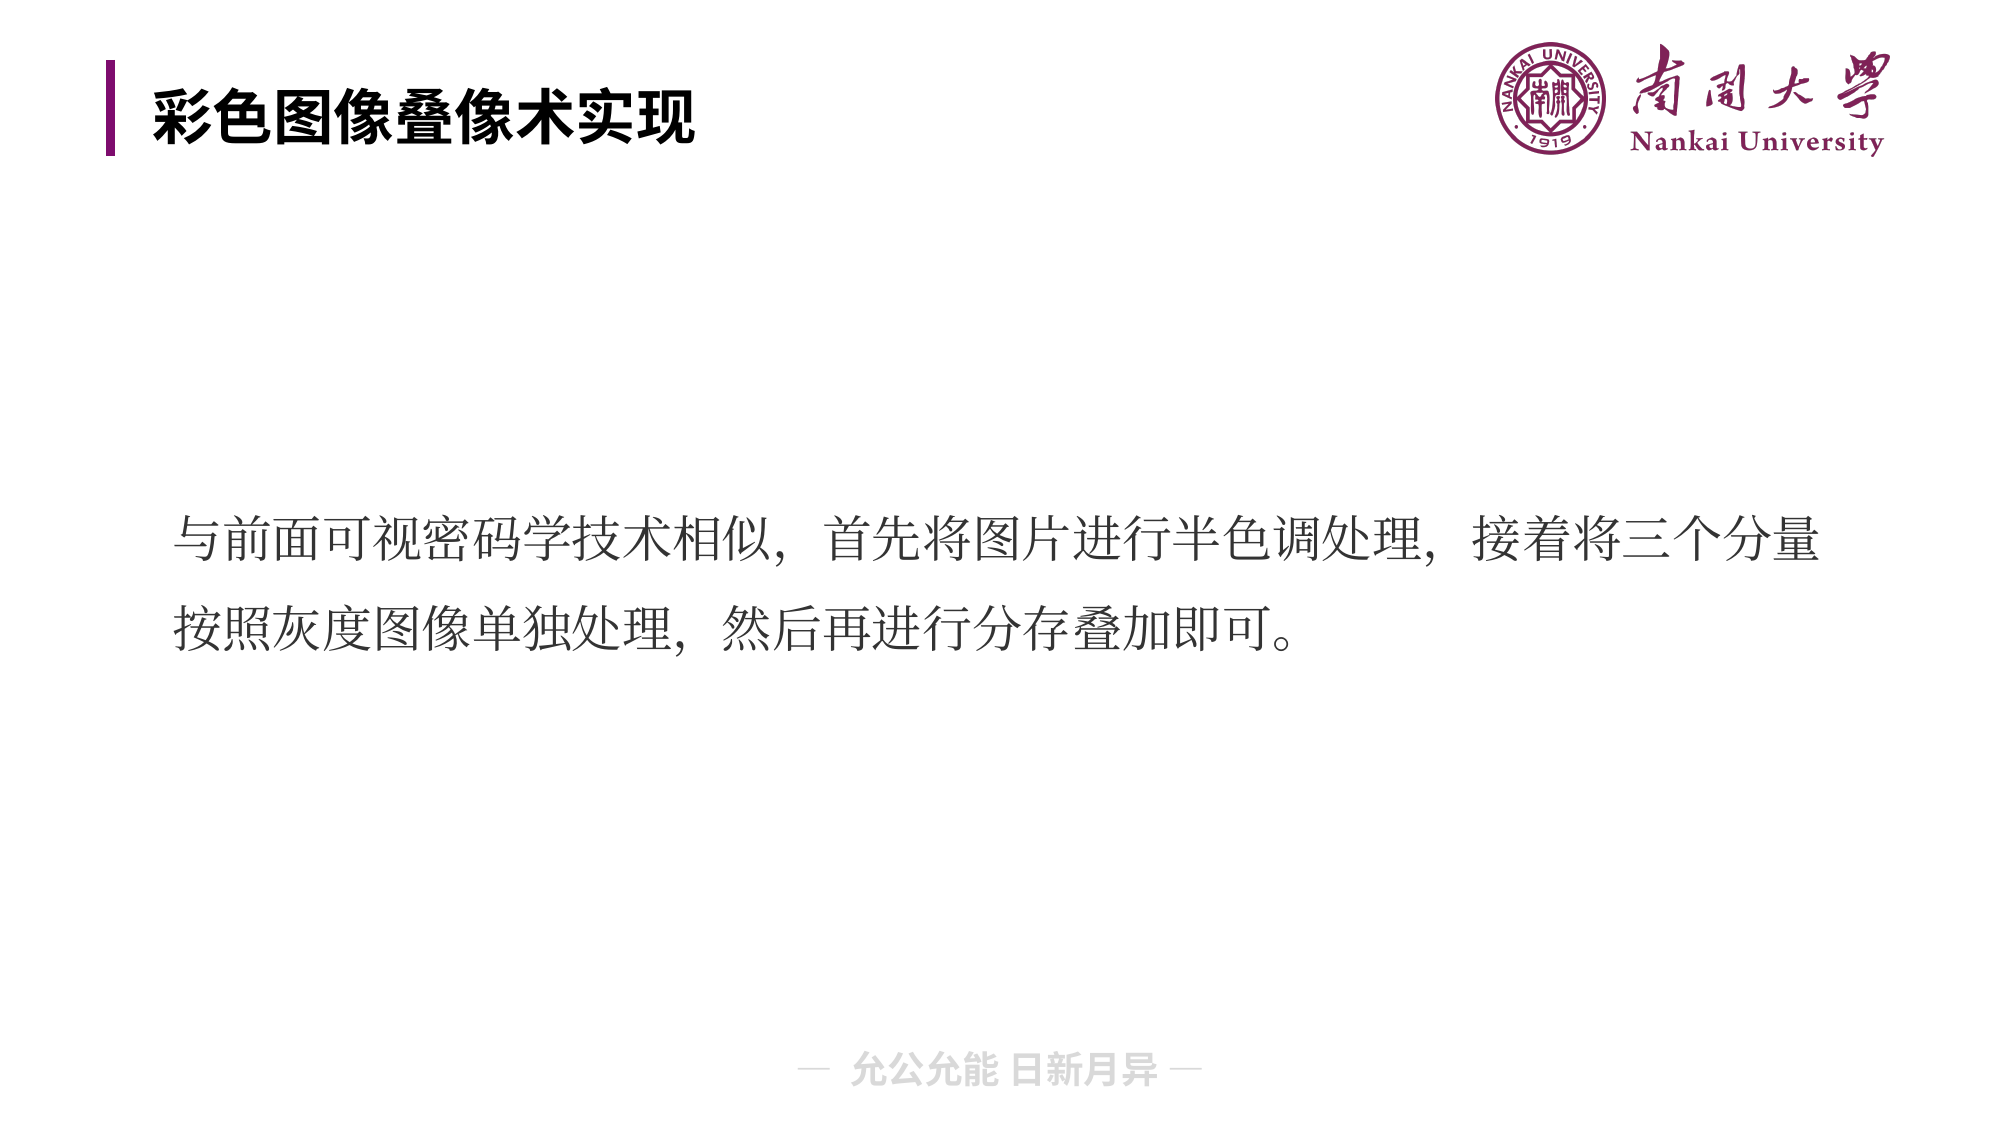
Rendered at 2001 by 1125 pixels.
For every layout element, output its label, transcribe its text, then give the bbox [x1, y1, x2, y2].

picture [1495, 42, 1890, 157]
title 彩色图像叠像术实现 [137, 48, 1464, 191]
text_box 与前面可视密码学技术相似，首先将图片进行半色调处理，接着将三个分量按照灰度图像单独处理，然后再进行分存叠加即可。 [157, 469, 1843, 665]
